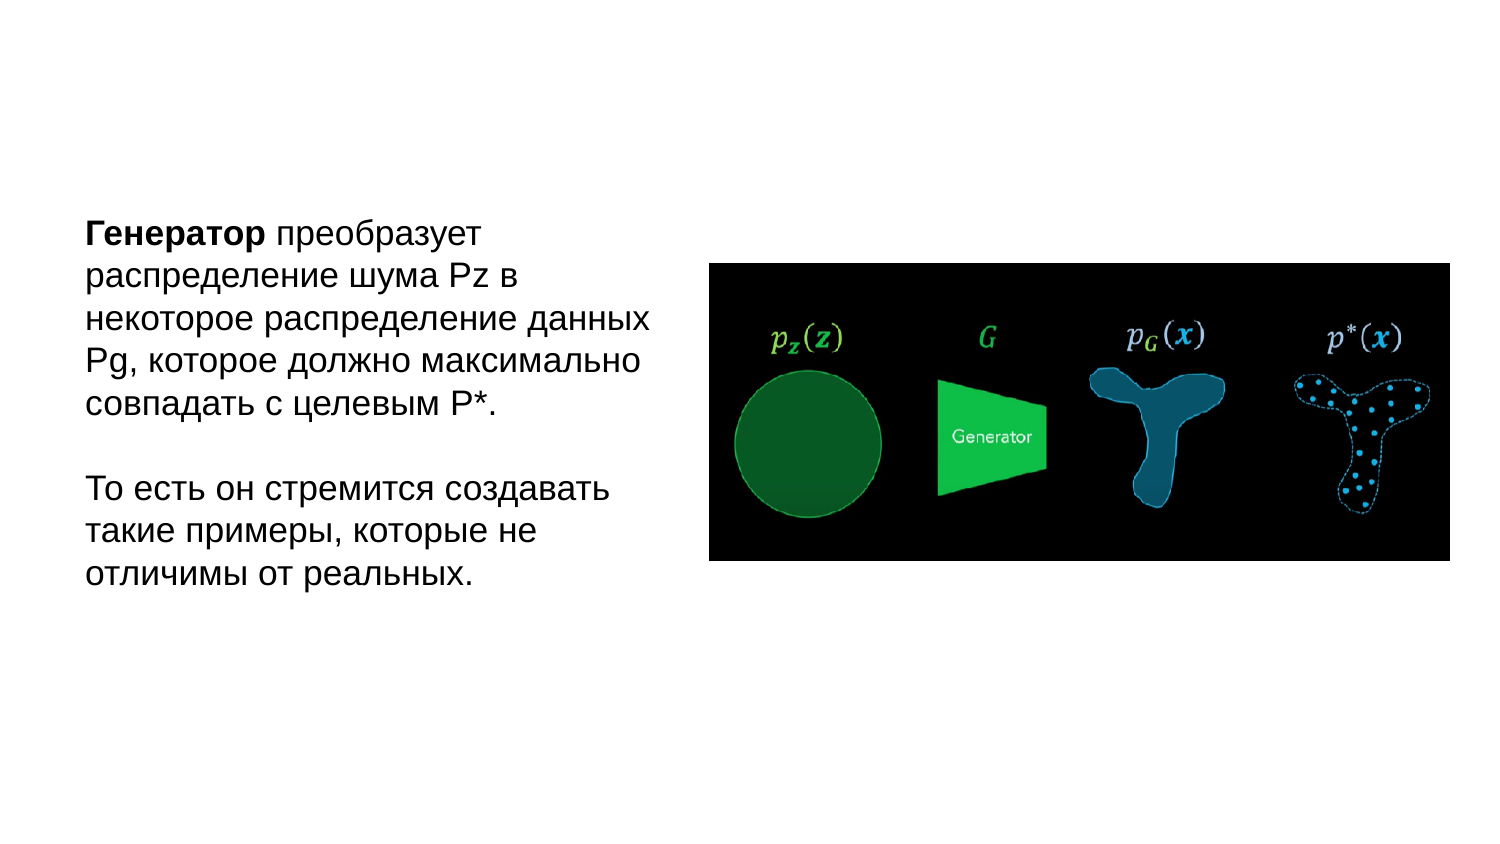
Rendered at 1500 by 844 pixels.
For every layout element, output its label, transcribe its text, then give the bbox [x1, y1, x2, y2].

picture [709, 263, 1451, 561]
text_box Генератор преобразует распределение шума Pz в некоторое распределение данных Pg, которое должно максимально совпадать с целевым P*. То есть он стремится создавать такие примеры, которые не отличимы от реальных. [70, 194, 710, 630]
